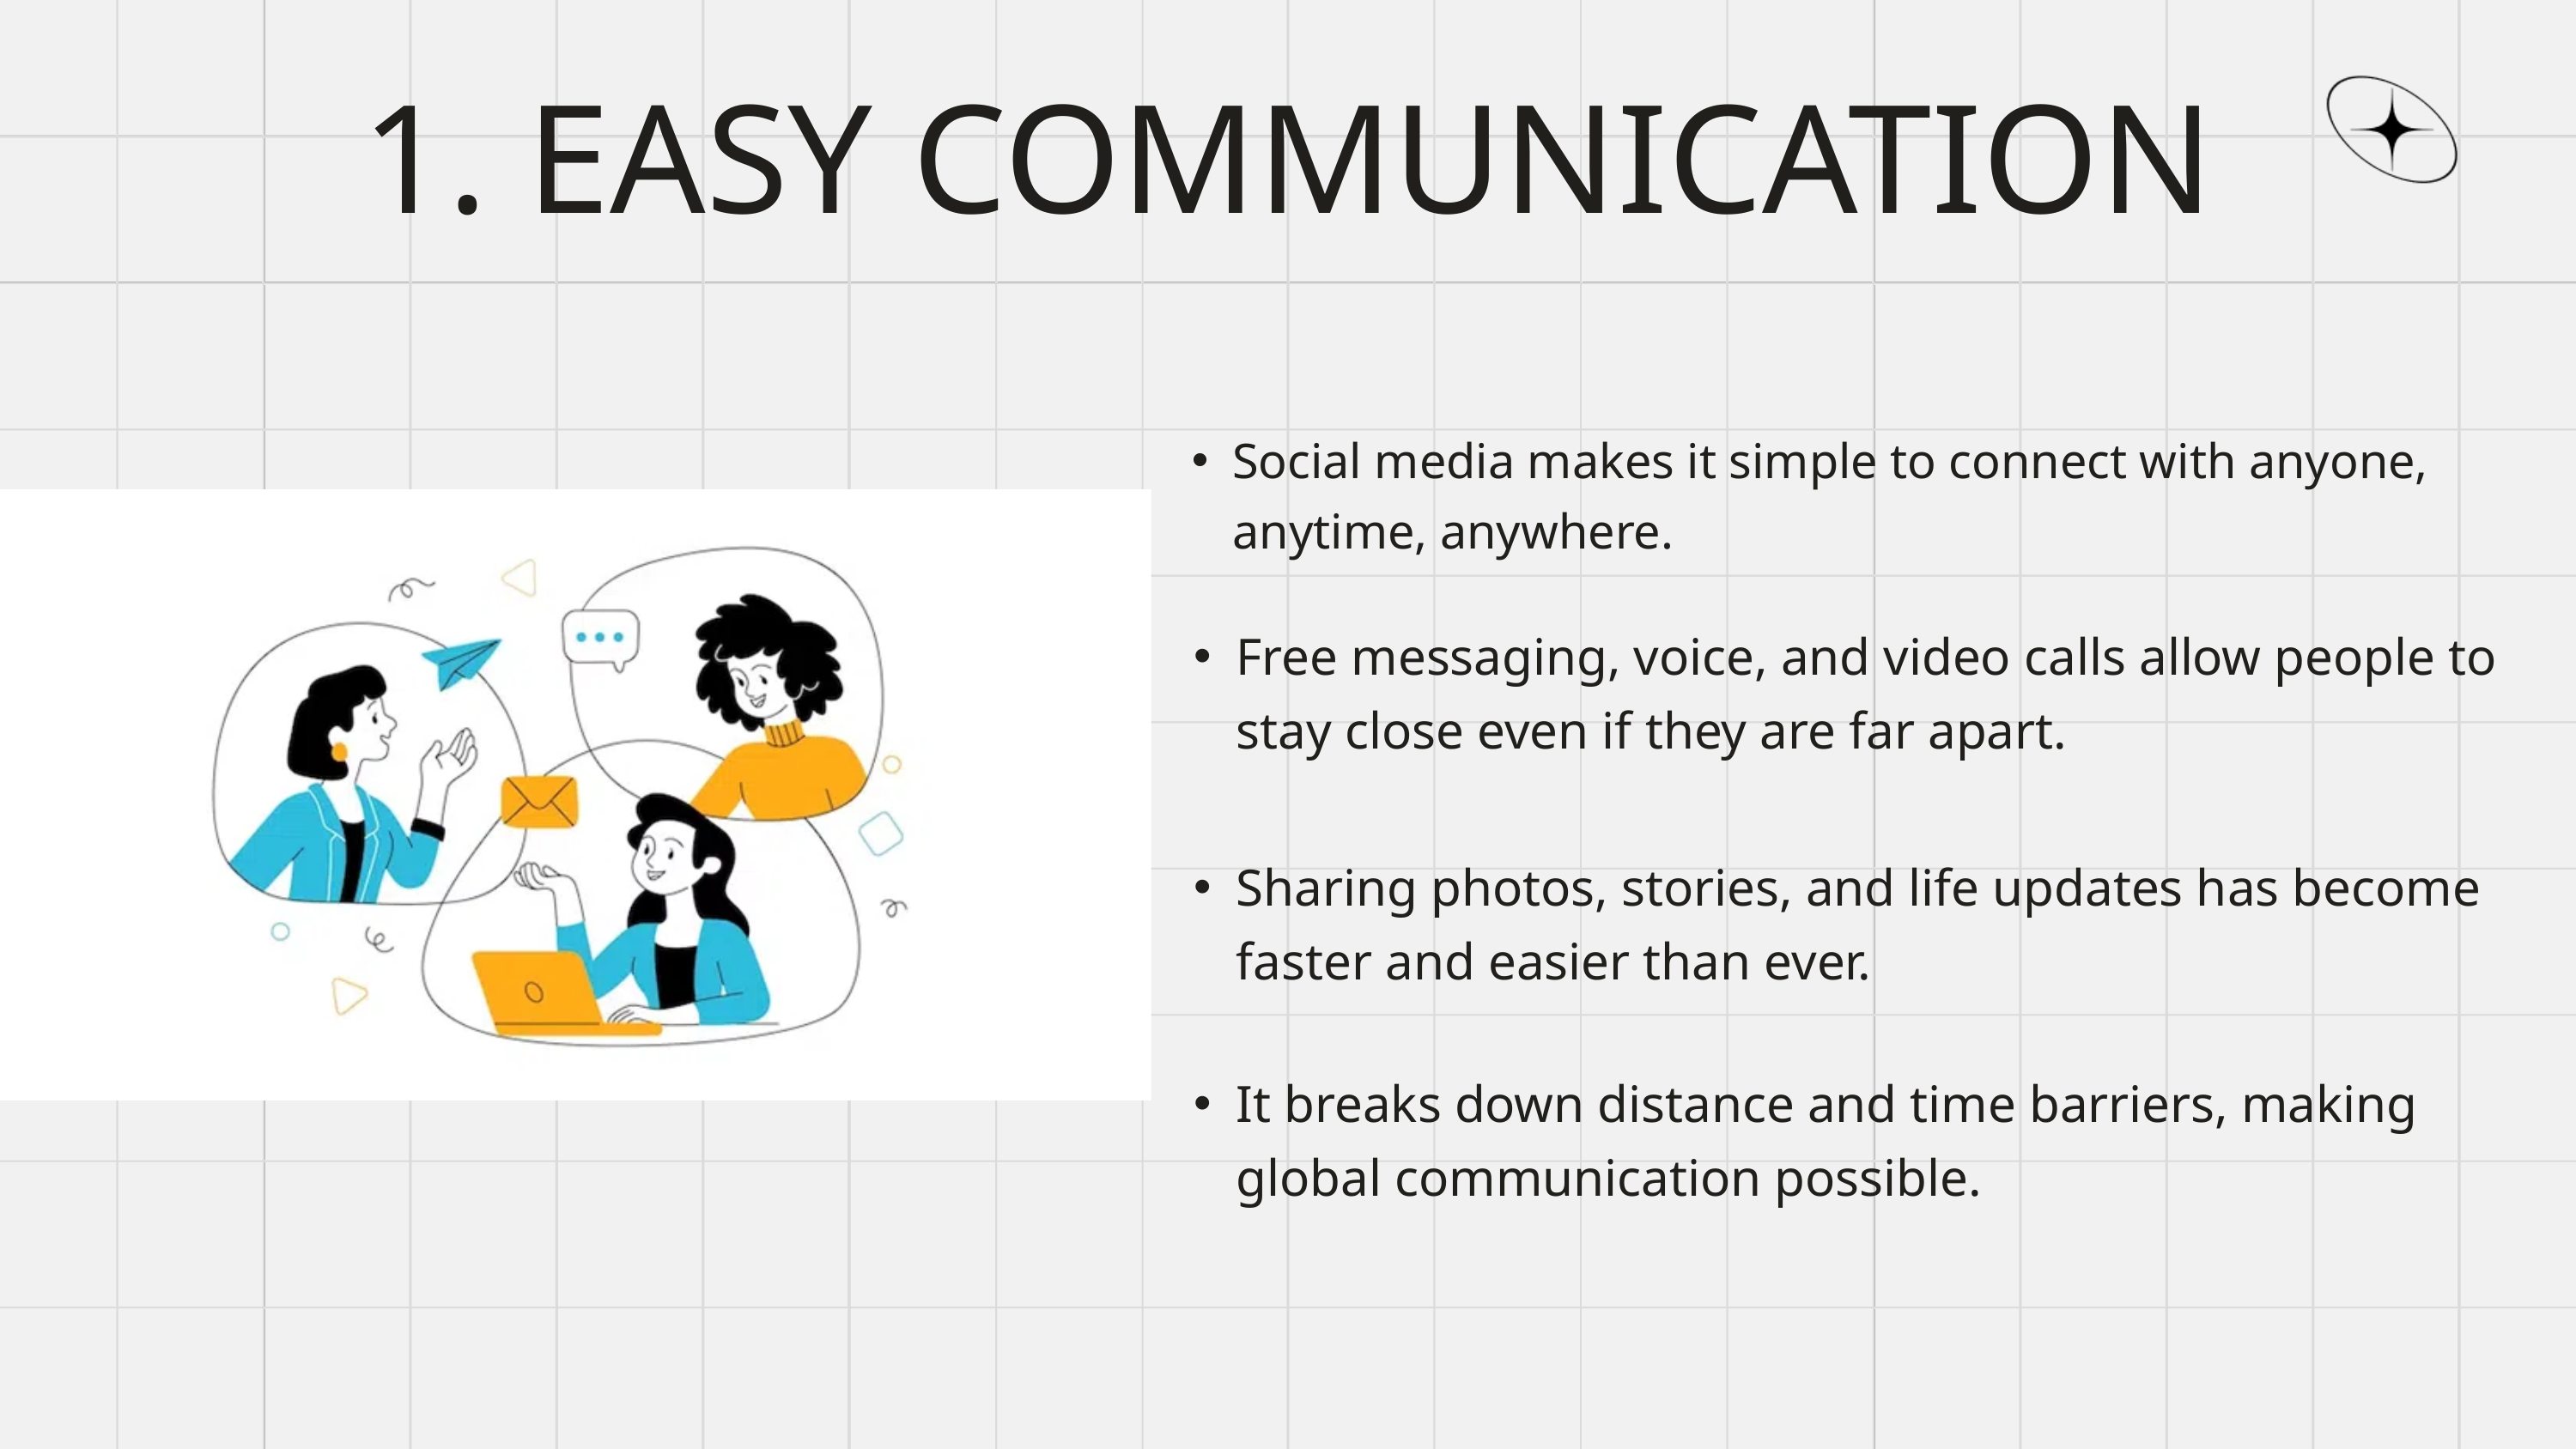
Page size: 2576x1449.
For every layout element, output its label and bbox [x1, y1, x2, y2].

text_box [0, 0, 2576, 1449]
